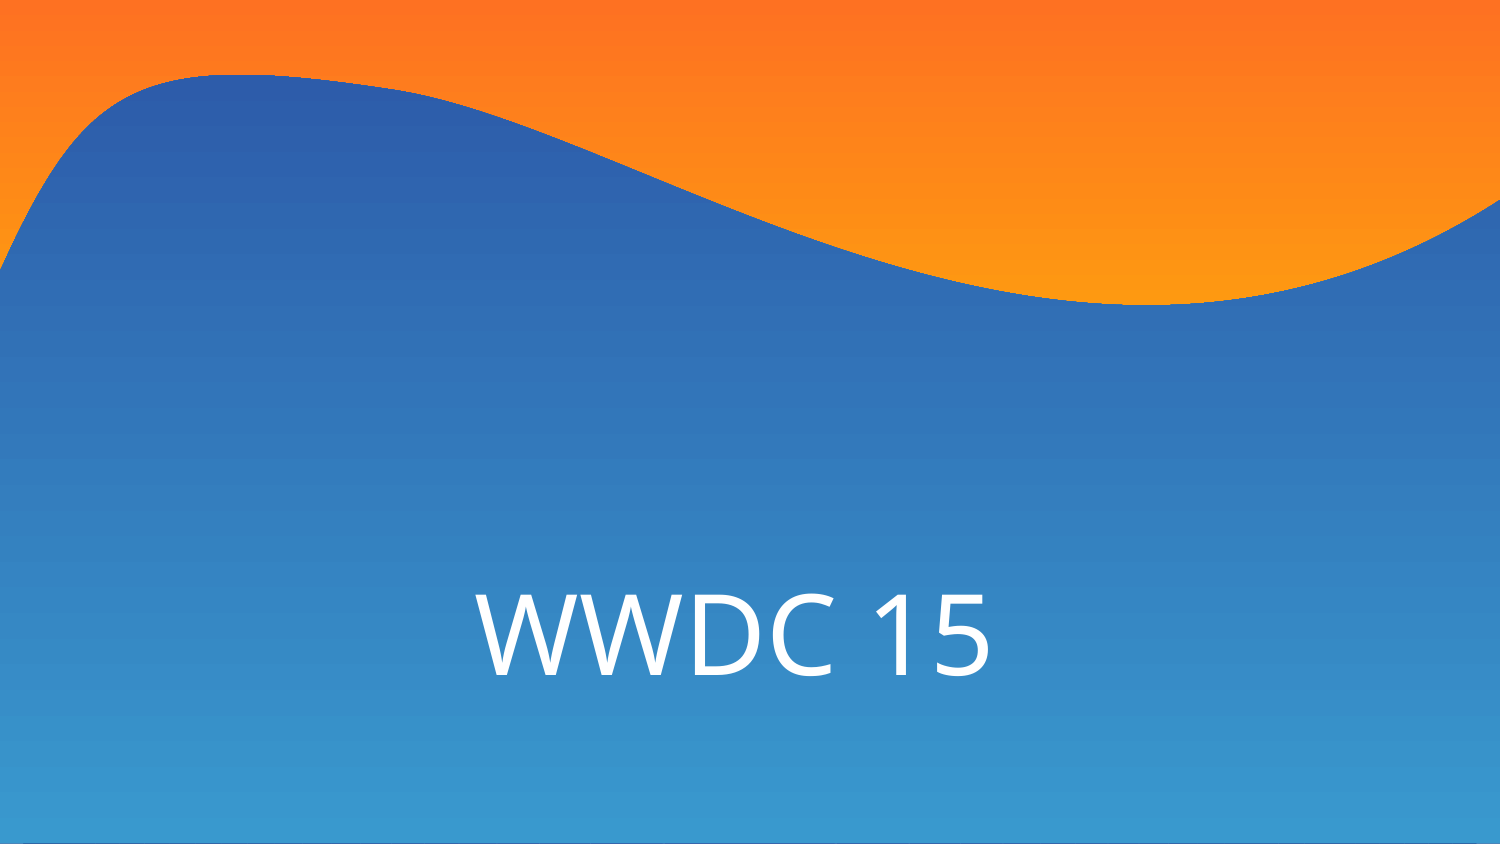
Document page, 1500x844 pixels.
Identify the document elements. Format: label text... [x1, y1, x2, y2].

text_box WWDC 15 [460, 555, 1040, 706]
text_box [1, 0, 1500, 303]
text_box [5, 72, 1500, 844]
